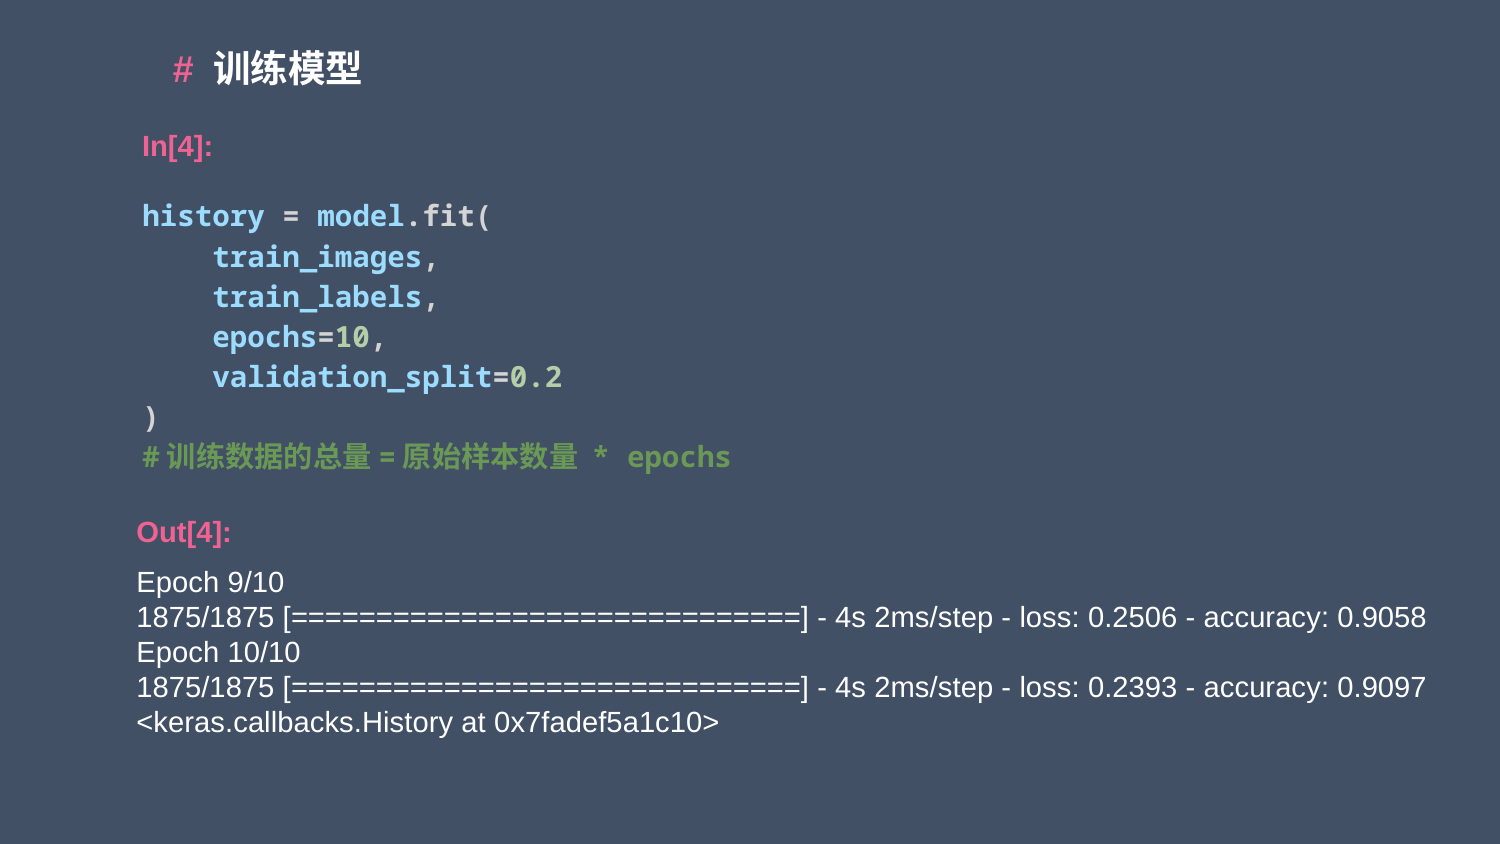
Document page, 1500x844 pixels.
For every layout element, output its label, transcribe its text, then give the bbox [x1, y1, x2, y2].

subtitle history = model.fit( train_images, train_labels, epochs=10, validation_split=0.2 ) #训练数据的总量=原始样本数量 * epochs [127, 177, 1008, 496]
text_box # 训练模型 [163, 35, 1337, 106]
text_box Out[4]: [121, 505, 280, 555]
text_box In[4]: [127, 120, 238, 171]
text_box Epoch 9/10 1875/1875 [==============================] - 4s 2ms/step - loss: 0.2506 - accuracy: 0.9058 Epoch 10/10 1875/1875 [==============================] - 4s 2ms/step - loss: 0.2393 - accuracy: 0.9097 <keras.callbacks.History at 0x7fadef5a1c10> [121, 555, 1500, 746]
